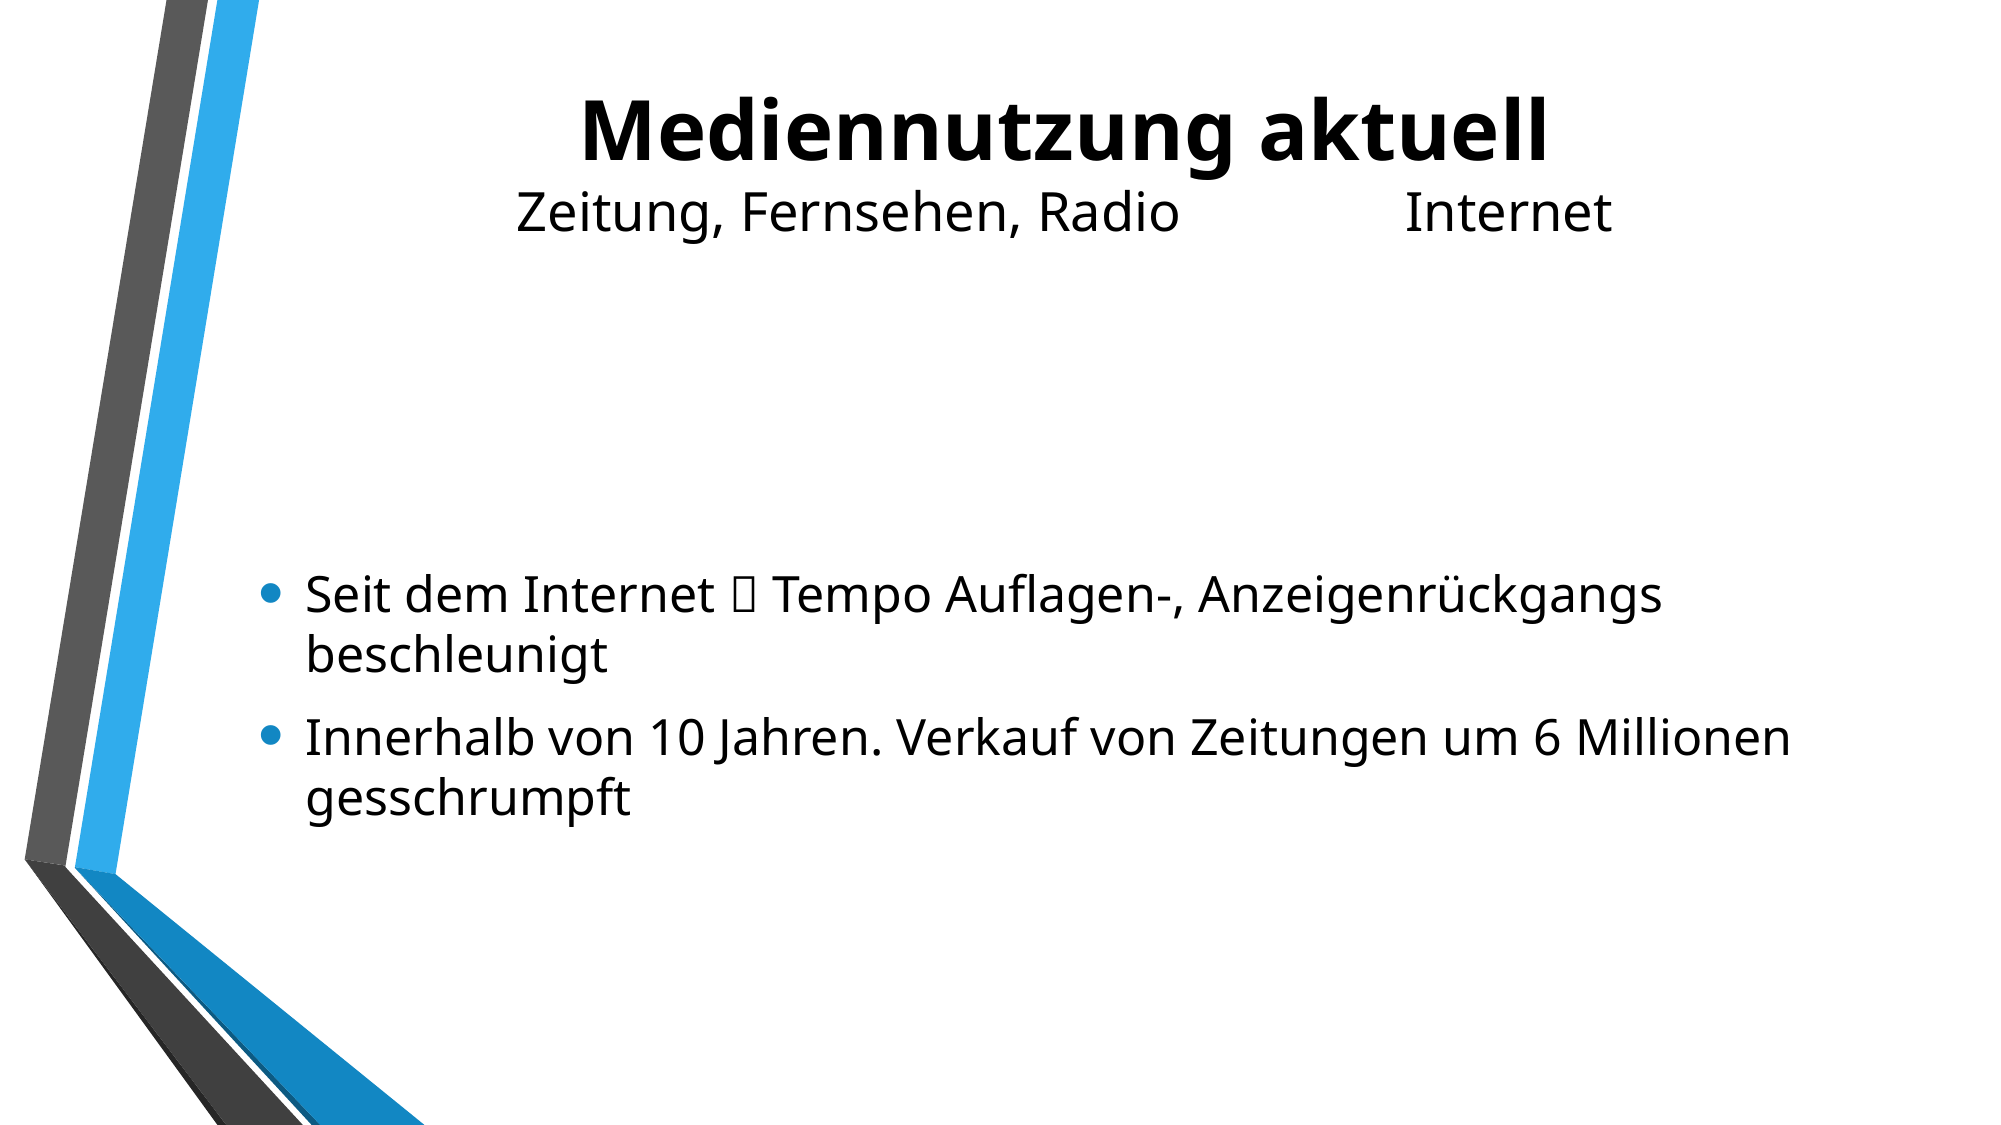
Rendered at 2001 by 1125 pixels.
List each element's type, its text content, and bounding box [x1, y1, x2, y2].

title Mediennutzung aktuell Zeitung, Fernsehen, Radio Internet [243, 16, 1887, 304]
list Seit dem Internet  Tempo Auflagen-, Anzeigenrückgangs beschleunigt Innerhalb von 10 Jahren. Verkauf von Zeitungen um 6 Millionen gesschrumpft [243, 437, 1887, 950]
